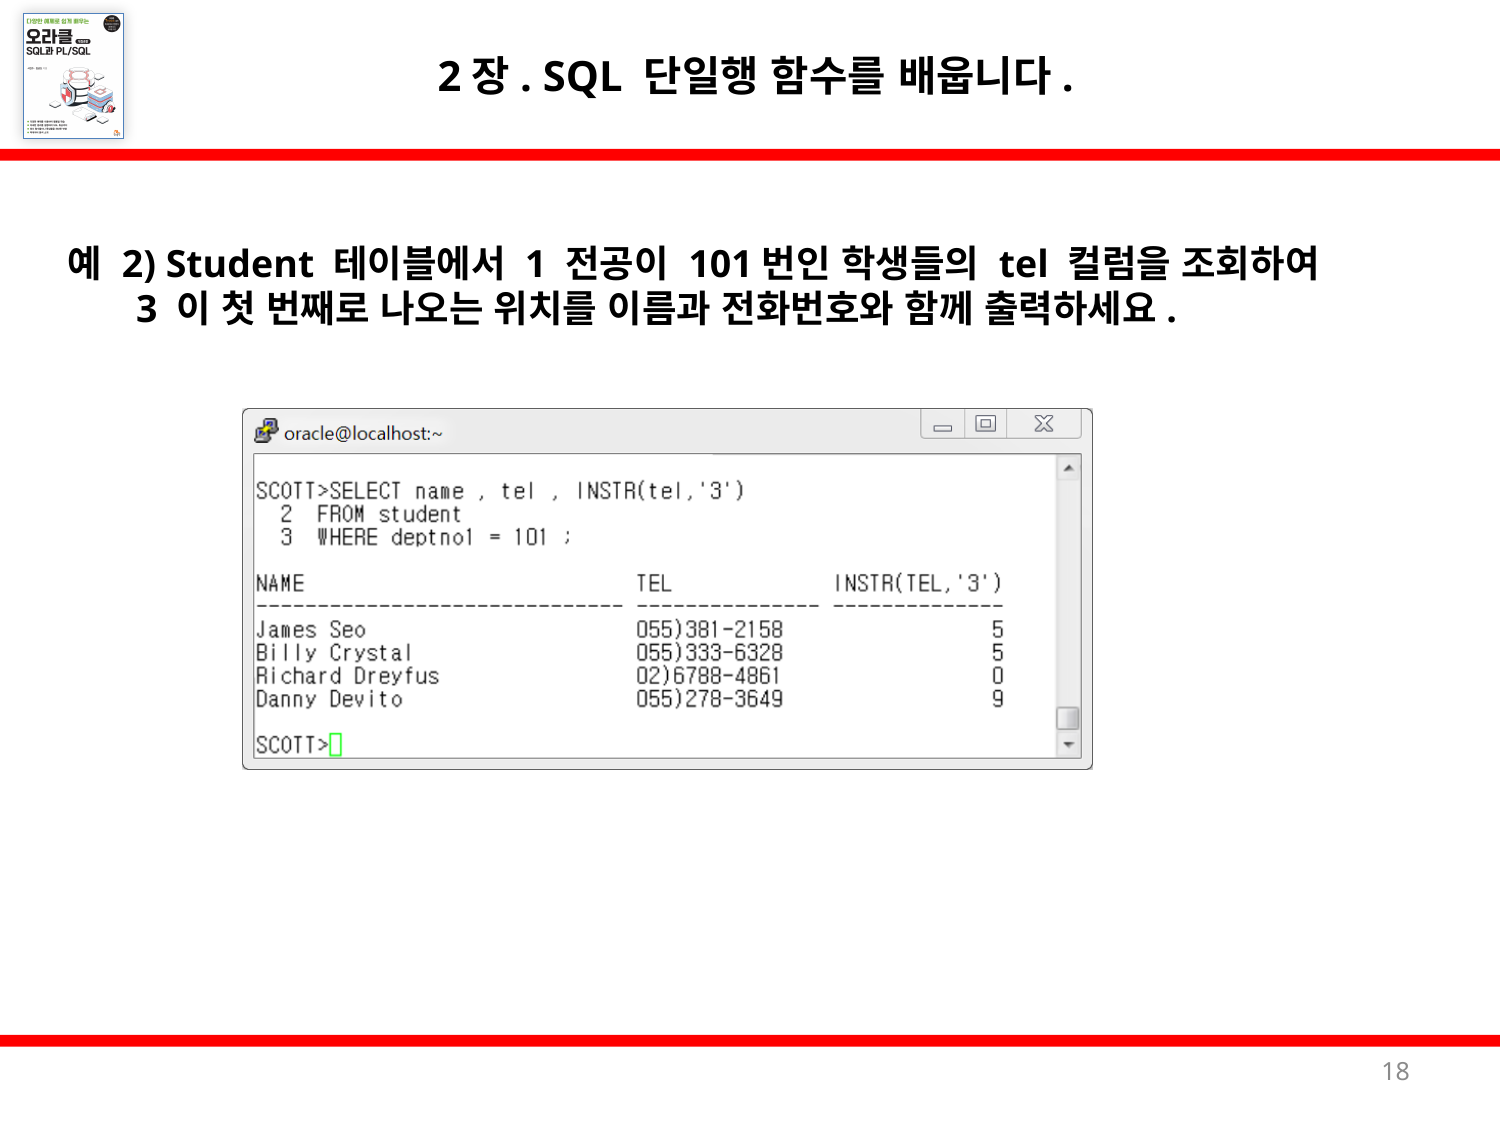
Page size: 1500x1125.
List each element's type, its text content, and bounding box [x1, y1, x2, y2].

text_box [0, 1033, 1500, 1049]
picture [23, 13, 125, 140]
text_box 예 2) Student 테이블에서 1 전공이 101번인 학생들의 tel 컬럼을 조회하여 3 이 첫 번째로 나오는 위치를 이름과 전화번호와 함께 출력하세요. [51, 206, 1437, 364]
text_box [0, 147, 1500, 163]
slide_number 18 [1074, 1042, 1425, 1103]
text_box 2장. SQL 단일행 함수를 배웁니다. [252, 0, 1260, 151]
picture [241, 408, 1093, 770]
